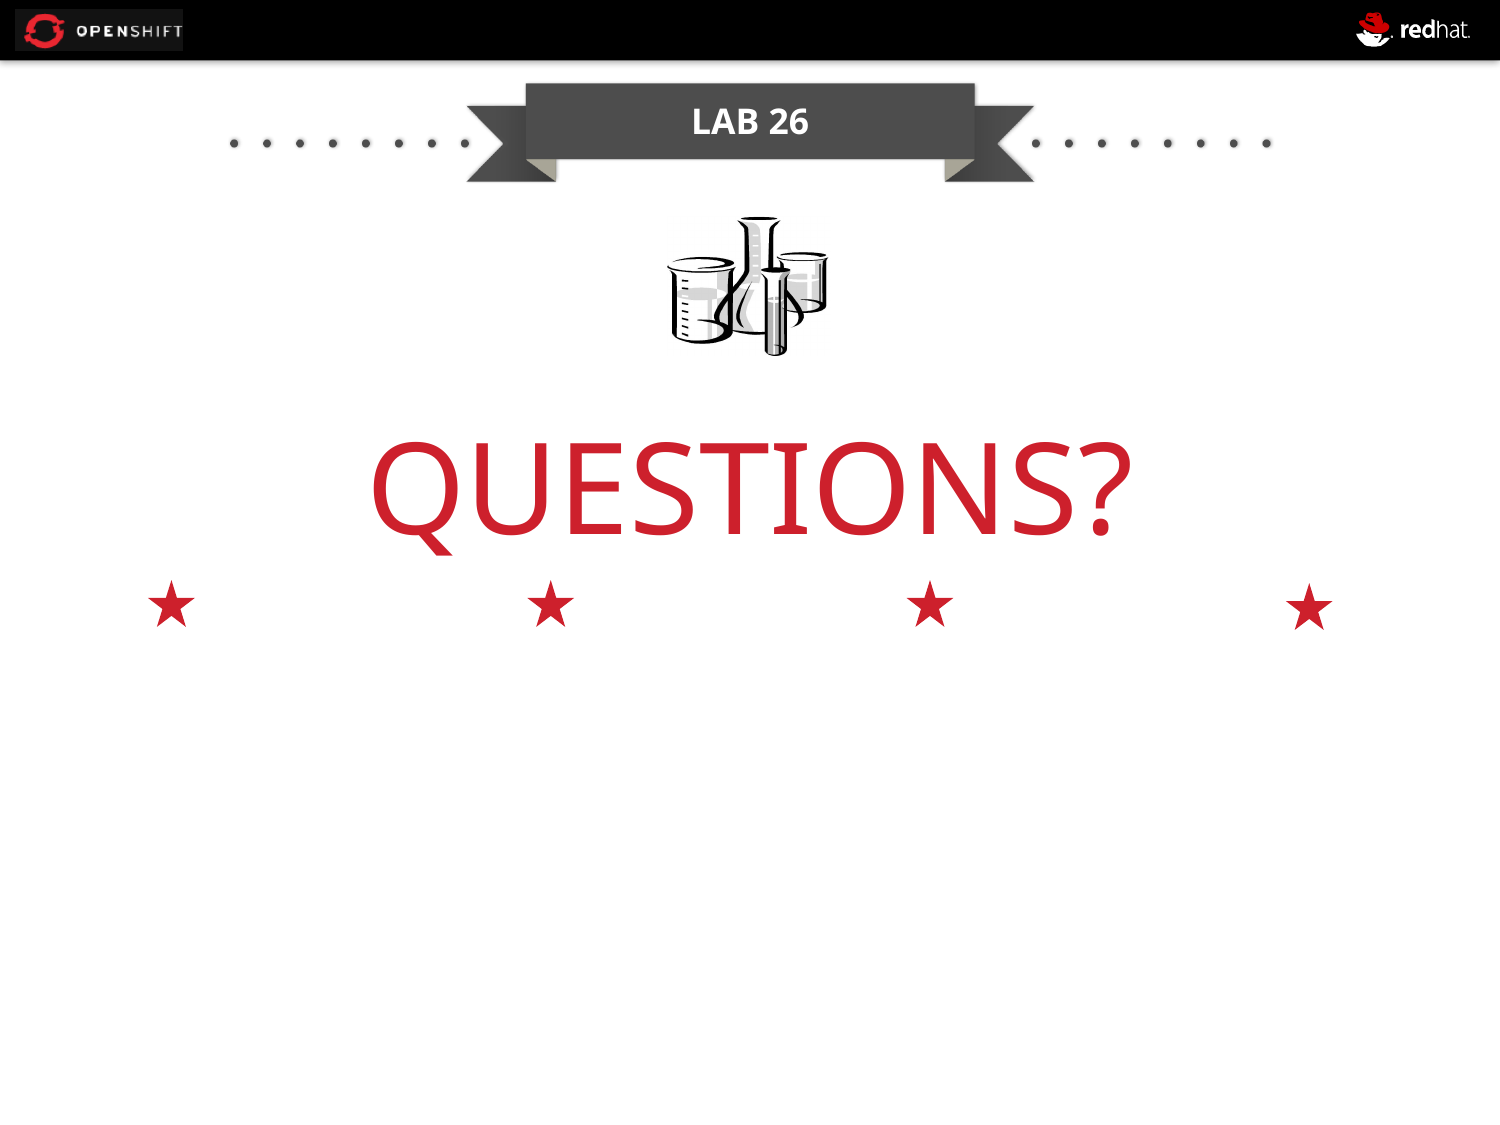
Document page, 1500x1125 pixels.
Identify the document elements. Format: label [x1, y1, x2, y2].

picture [1355, 8, 1470, 47]
picture [15, 9, 183, 51]
picture [116, 80, 1383, 189]
text_box [0, 399, 1500, 631]
picture [666, 215, 831, 356]
